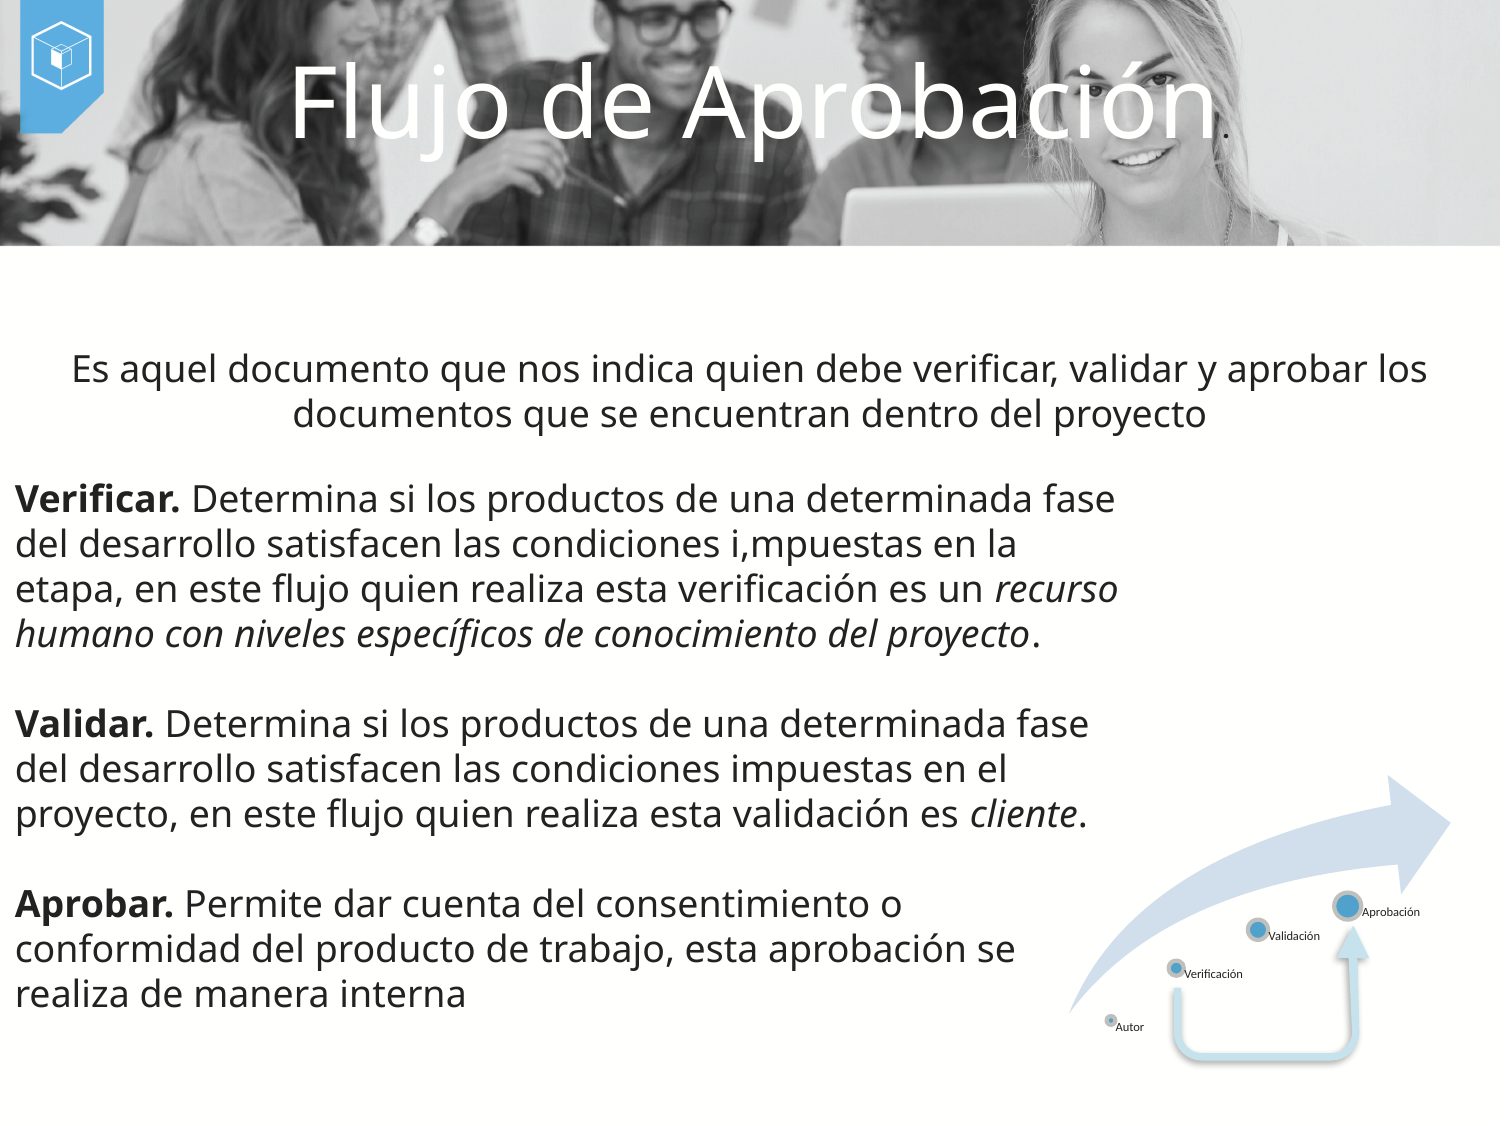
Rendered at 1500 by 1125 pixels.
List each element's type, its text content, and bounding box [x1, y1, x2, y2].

picture [0, 0, 1500, 844]
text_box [1068, 853, 1451, 1125]
text_box Verificar. Determina si los productos de una determinada fase del desarrollo satisfacen las condiciones i,mpuestas en la etapa, en este flujo quien realiza esta verificación es un recurso humano con niveles específicos de conocimiento del proyecto. Validar. Determina si los productos de una determinada fase del desarrollo satisfacen las condiciones impuestas en el proyecto, en este flujo quien realiza esta validación es cliente. Aprobar. Permite dar cuenta del consentimiento o conformidad del producto de trabajo, esta aprobación se realiza de manera interna [0, 852, 1063, 1068]
